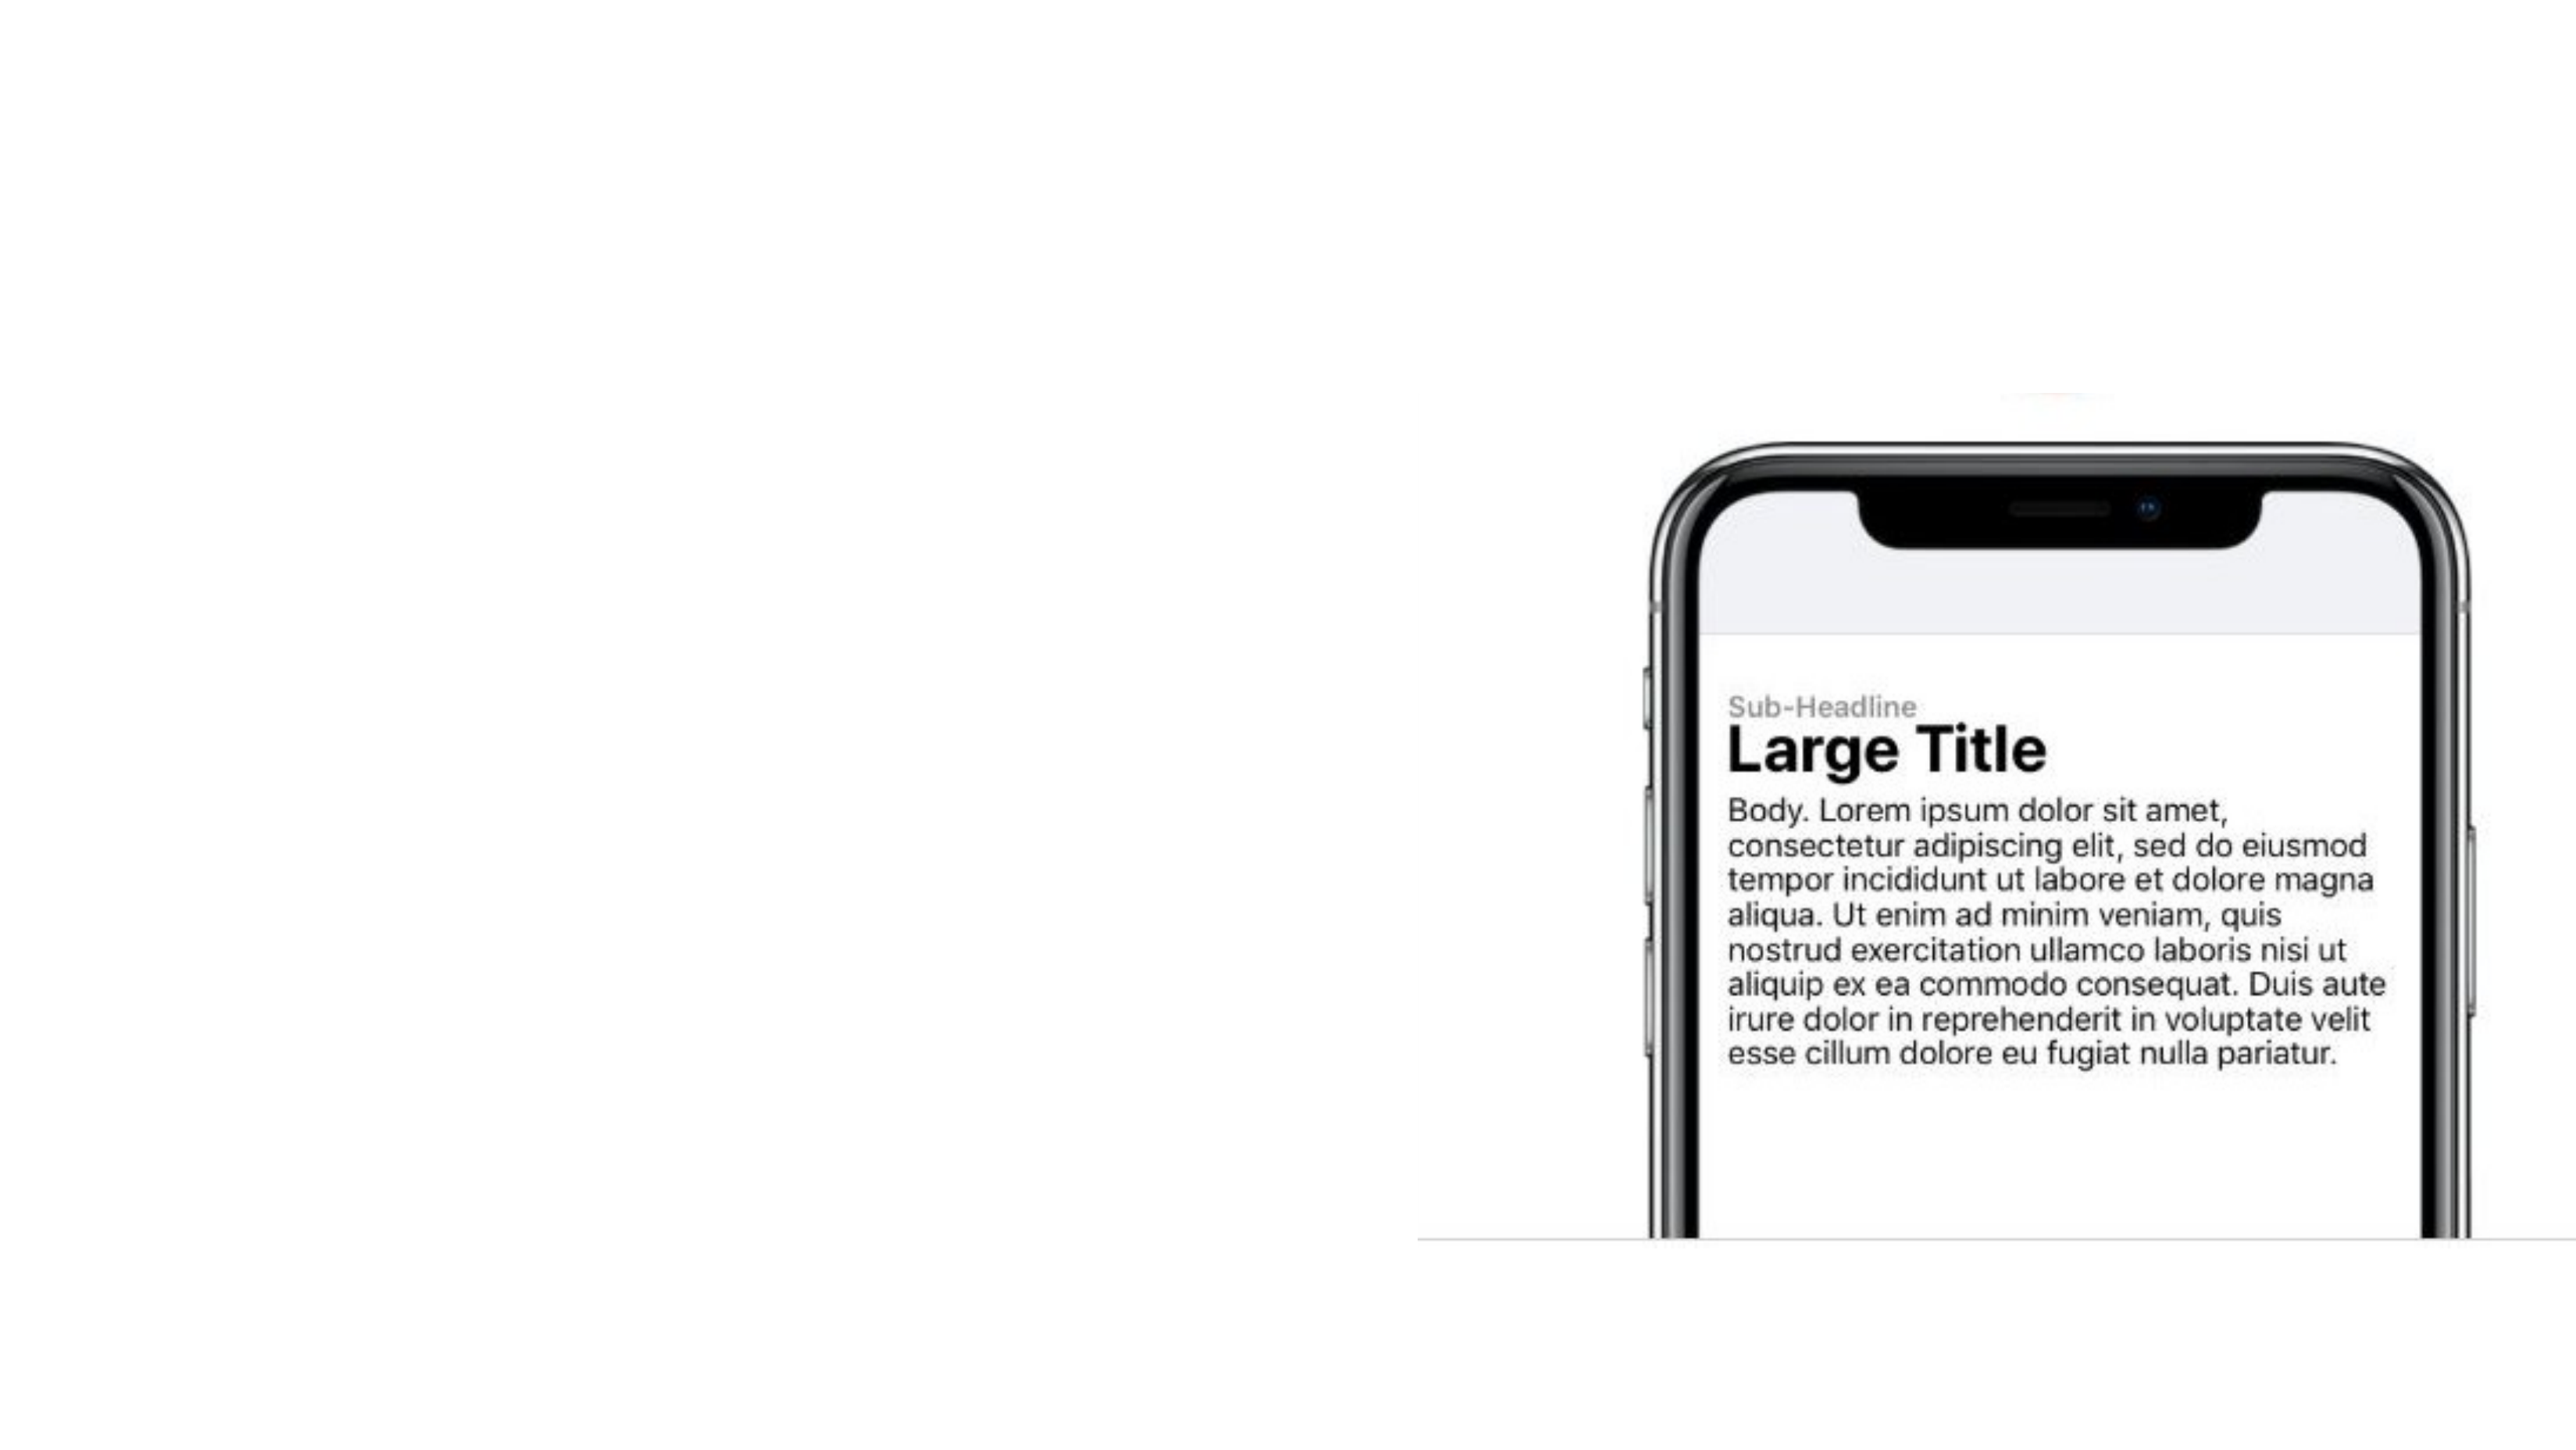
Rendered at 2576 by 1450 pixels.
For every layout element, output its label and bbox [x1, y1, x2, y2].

picture [1418, 393, 2576, 1248]
